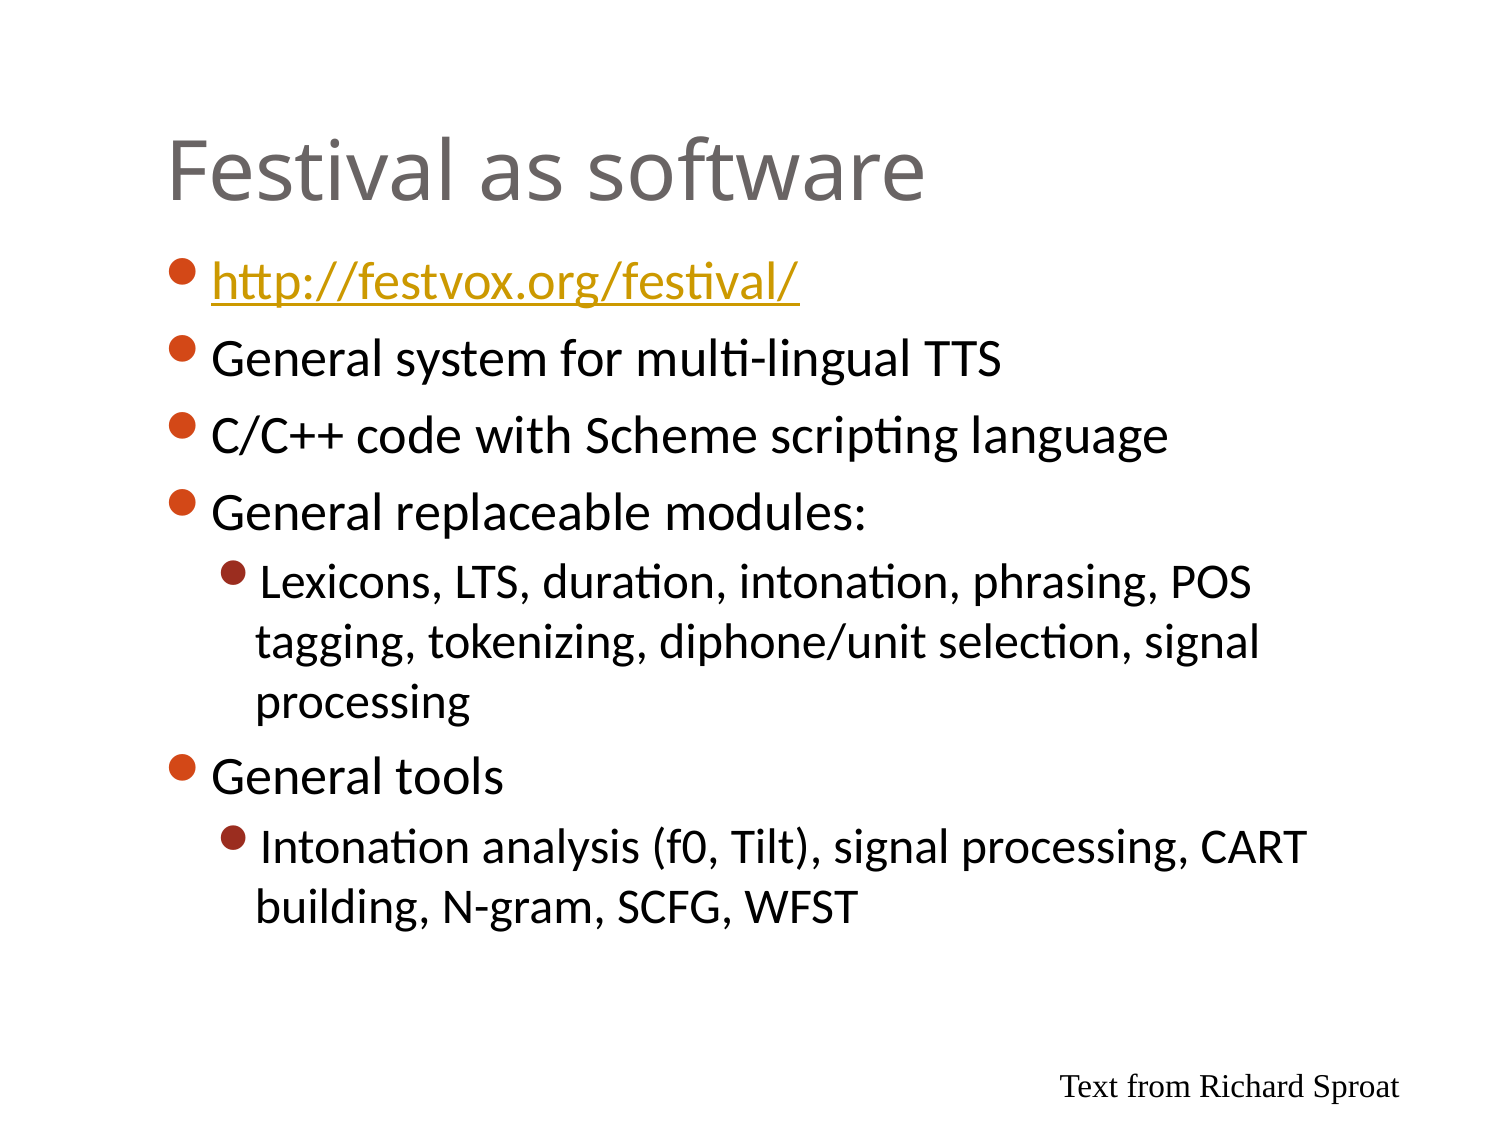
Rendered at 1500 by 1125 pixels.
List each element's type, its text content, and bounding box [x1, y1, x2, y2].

list http://festvox.org/festival/ General system for multi-lingual TTS C/C++ code with Scheme scripting language General replaceable modules: Lexicons, LTS, duration, intonation, phrasing, POS tagging, tokenizing, diphone/unit selection, signal processing General tools Intonation analysis (f0, Tilt), signal processing, CART building, N-gram, SCFG, WFST [149, 237, 1426, 988]
text_box Text from Richard Sproat [1044, 1057, 1416, 1112]
title Festival as software [149, 44, 1426, 233]
